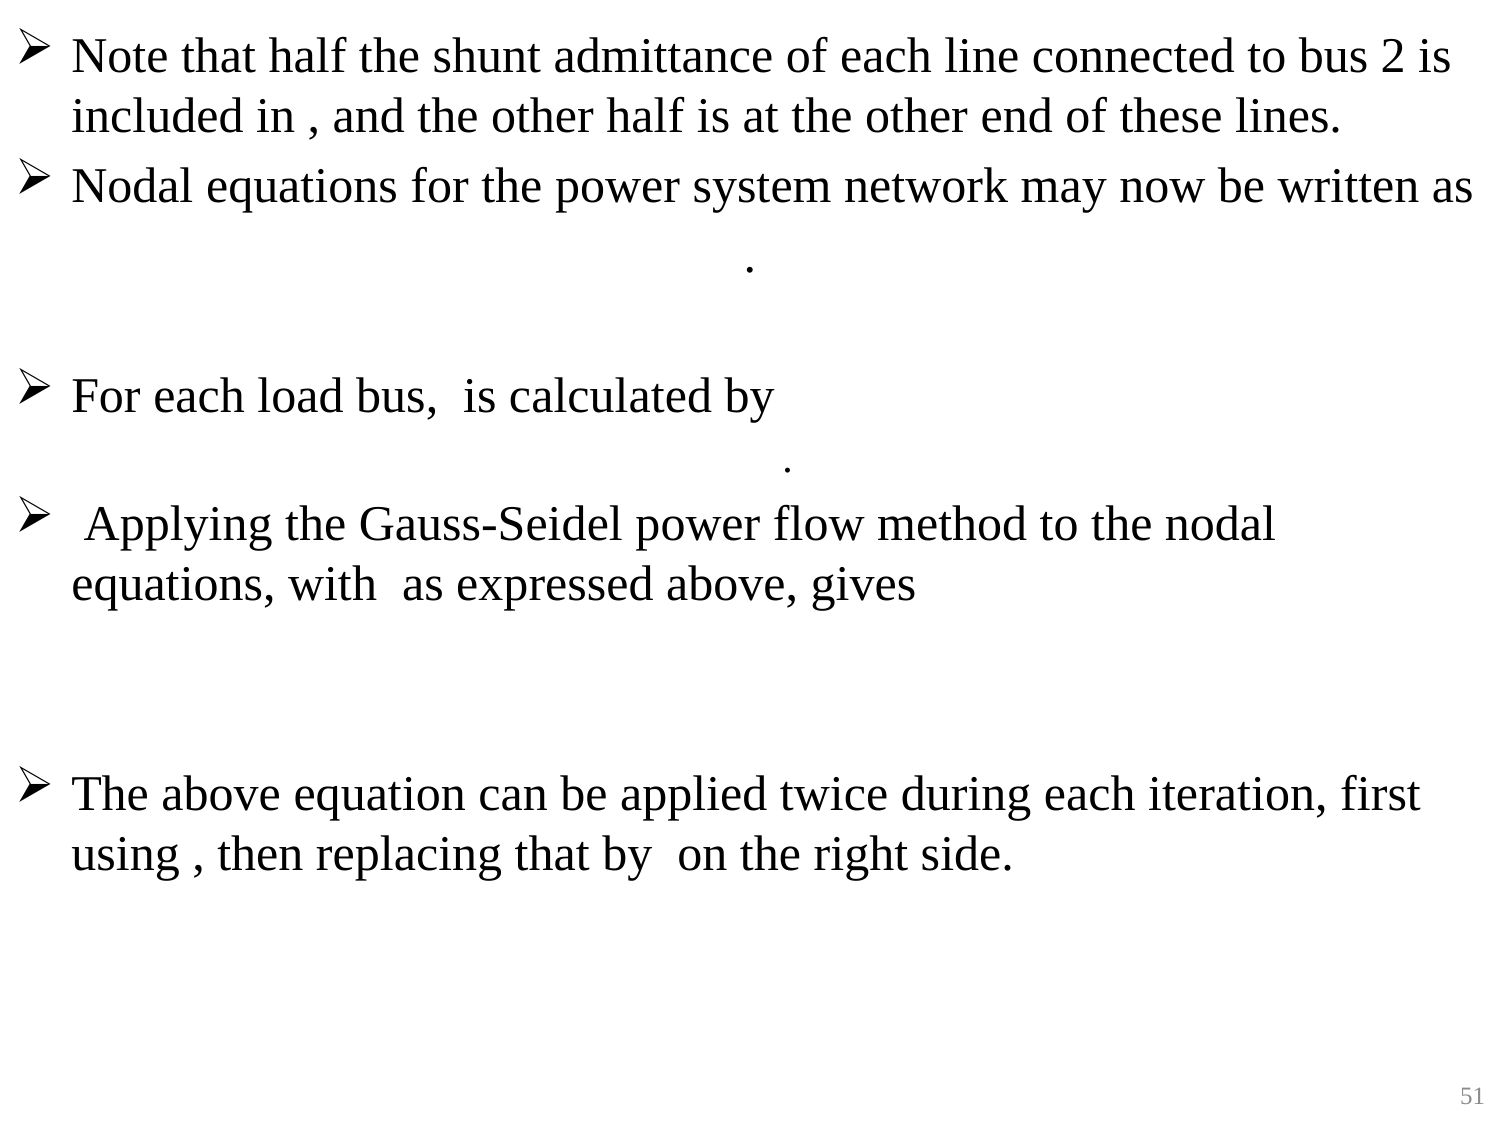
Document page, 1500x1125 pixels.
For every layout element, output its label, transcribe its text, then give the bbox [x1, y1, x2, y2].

slide_number 51 [1149, 1065, 1500, 1125]
